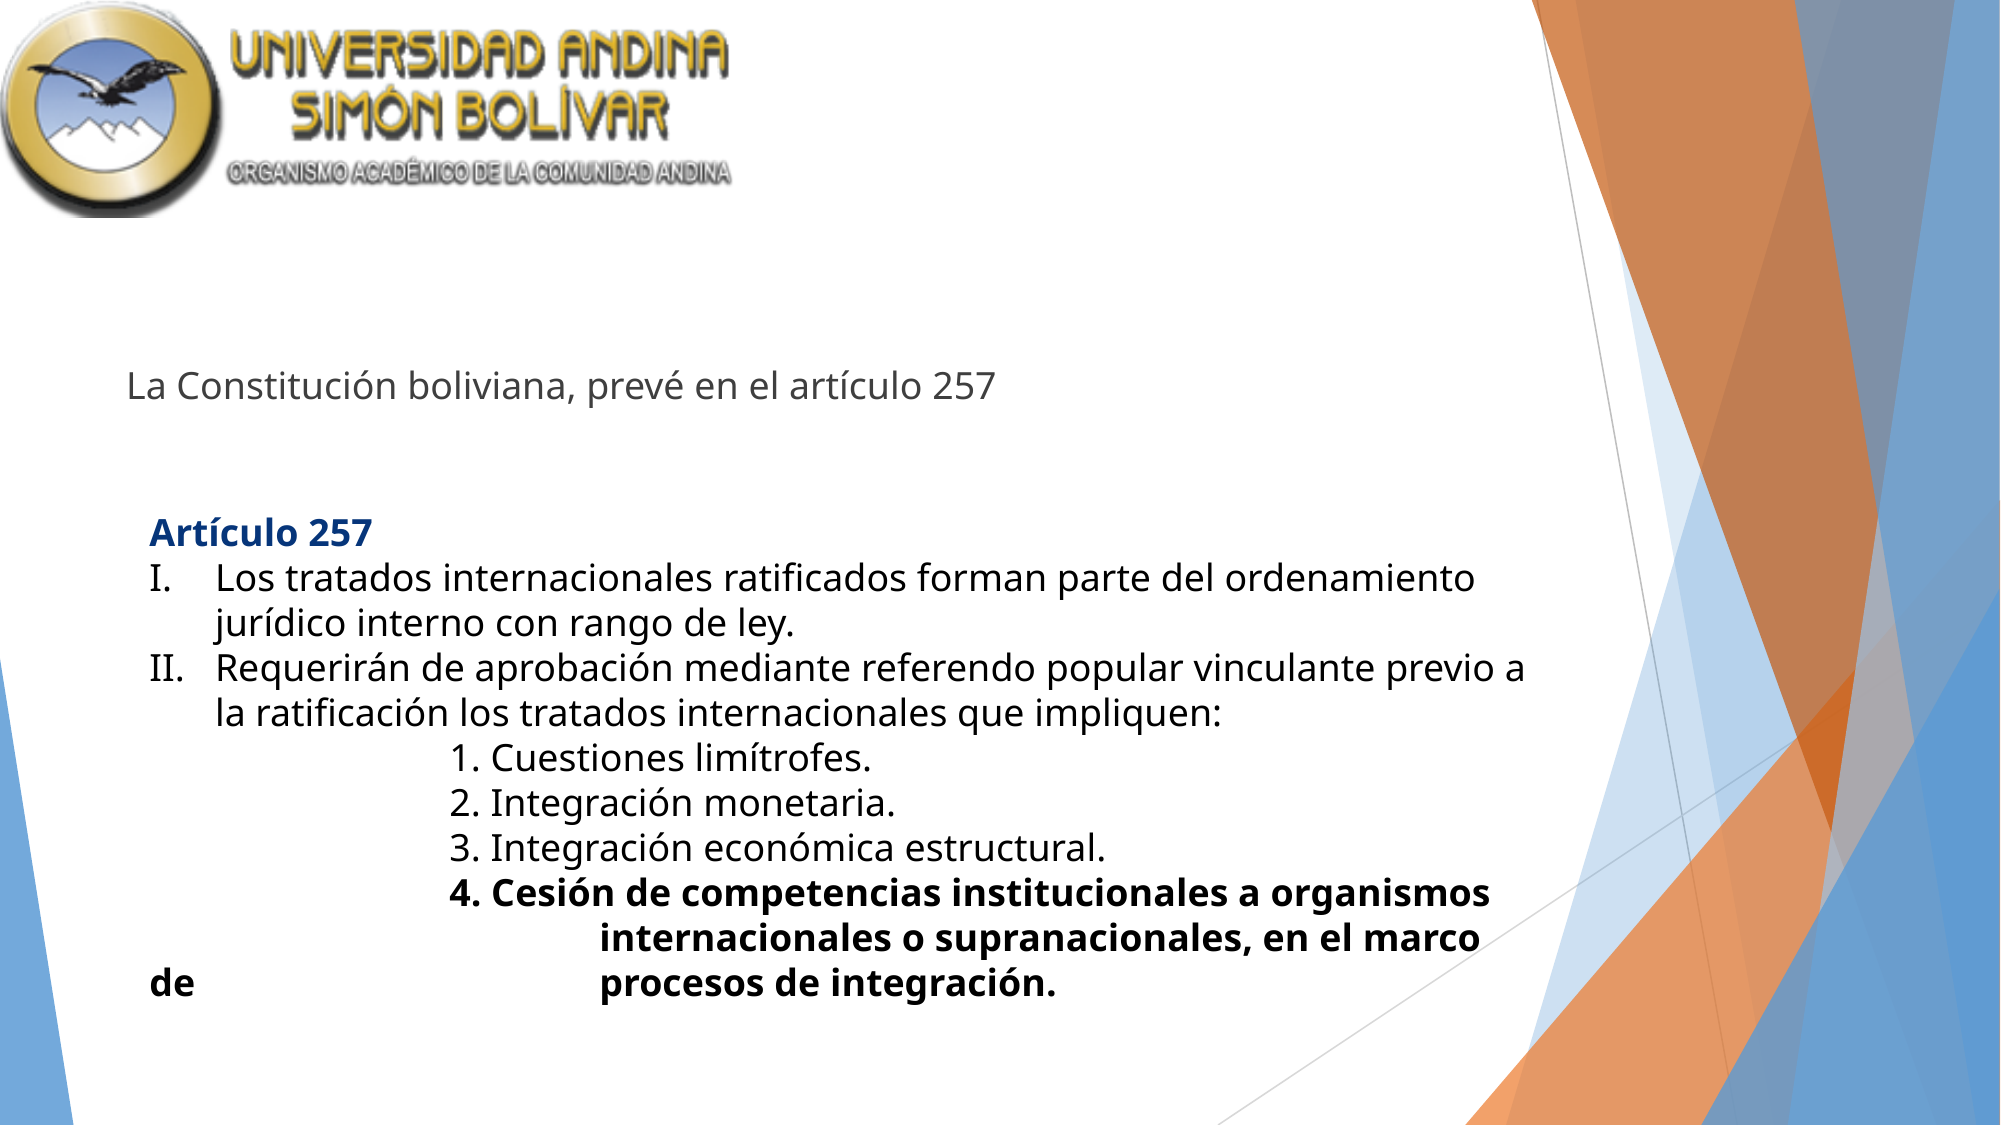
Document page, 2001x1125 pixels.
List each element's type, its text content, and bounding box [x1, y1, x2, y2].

list La Constitución boliviana, prevé en el artículo 257 [111, 354, 1522, 700]
text_box Artículo 257 Los tratados internacionales ratificados forman parte del ordenamiento jurídico interno con rango de ley. Requerirán de aprobación mediante referendo popular vinculante previo a la ratificación los tratados internacionales que impliquen: 1. Cuestiones limítrofes. 2. Integración monetaria. 3. Integración económica estructural. 4. Cesión de competencias institucionales a organismos internacionales o supranacionales, en el marco de procesos de integración. [134, 501, 1545, 1017]
picture [0, 0, 765, 218]
